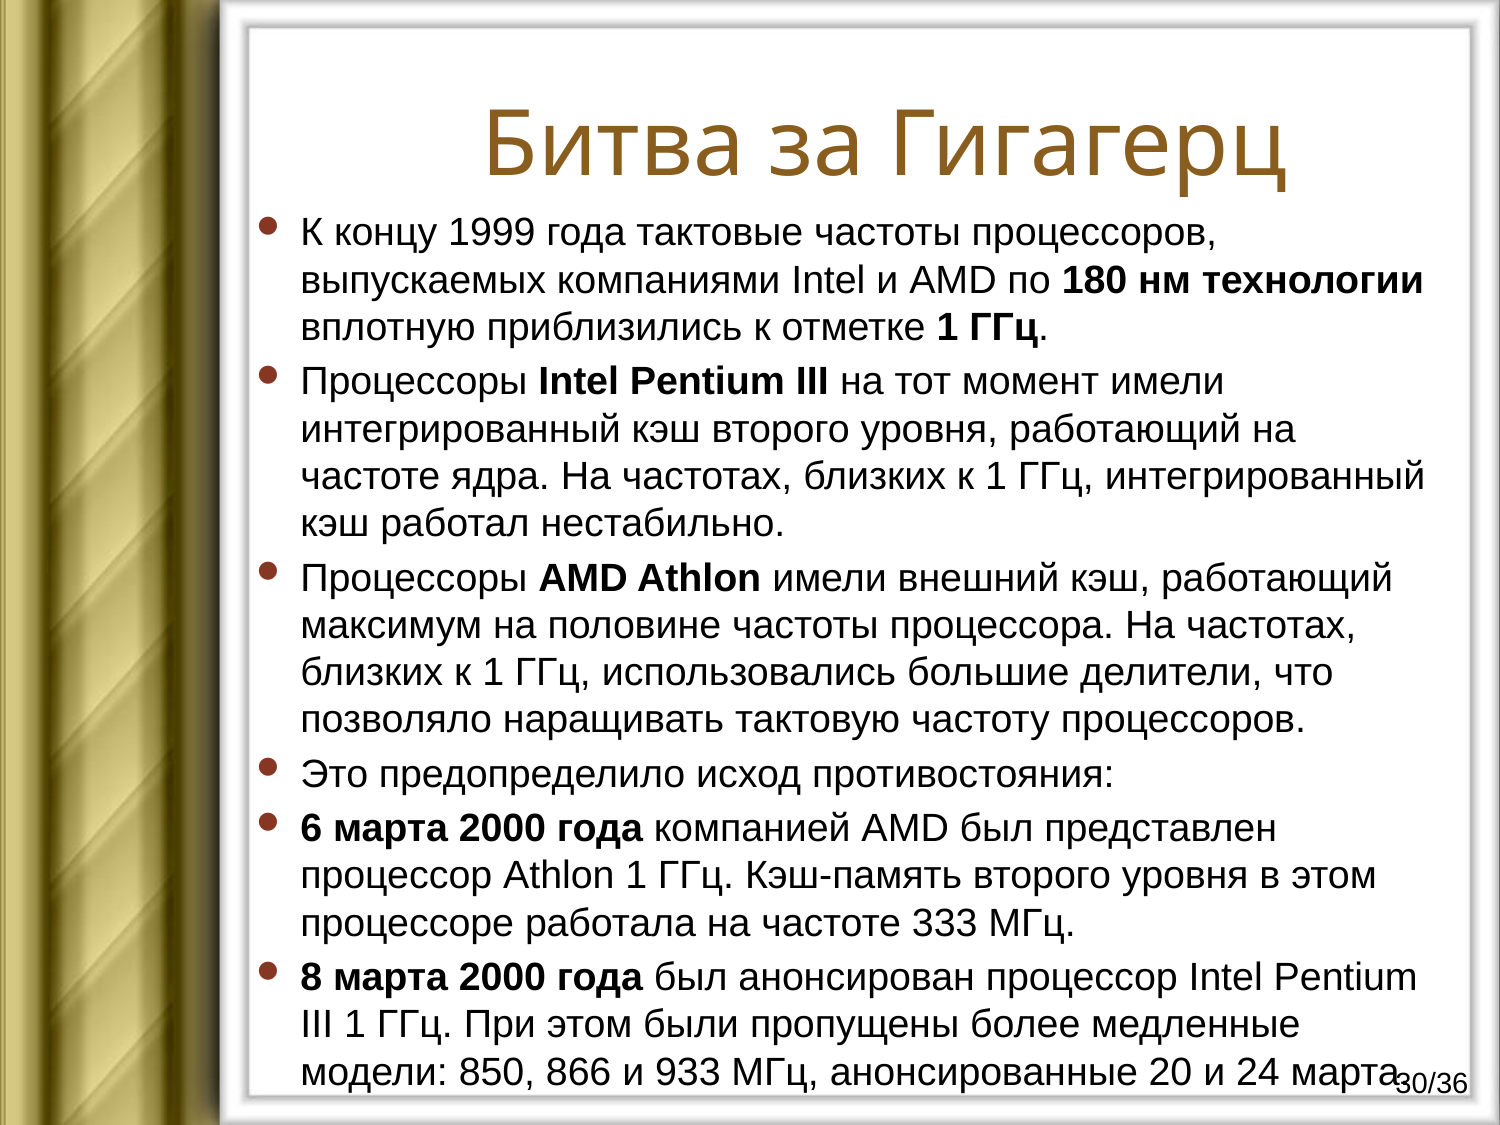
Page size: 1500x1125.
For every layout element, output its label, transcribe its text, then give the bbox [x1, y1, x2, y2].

picture [1459, 233, 1500, 1125]
title Битва за Гигагерц [269, 44, 1500, 233]
text_box К концу 1999 года тактовые частоты процессоров, выпускаемых компаниями Intel и AMD по 180 нм технологии вплотную приблизились к отметке 1 ГГц. Процессоры Intel Pentium III на тот момент имели интегрированный кэш второго уровня, работающий на частоте ядра. На частотах, близких к 1 ГГц, интегрированный кэш работал нестабильно. Процессоры AMD Athlon имели внешний кэш, работающий максимум на половине частоты процессора. На частотах, близких к 1 ГГц, использовались большие делители, что позволяло наращивать тактовую частоту процессоров. Это предопределило исход противостояния: 6 марта 2000 года компанией AMD был представлен процессор Athlon 1 ГГц. Кэш-память второго уровня в этом процессоре работала на частоте 333 МГц. 8 марта 2000 года был анонсирован процессор Intel Pentium III 1 ГГц. При этом были пропущены более медленные модели: 850, 866 и 933 МГц, анонсированные 20 и 24 марта. [229, 199, 1459, 1125]
picture [0, 0, 1500, 1125]
slide_number 30/36 [1133, 1056, 1484, 1125]
